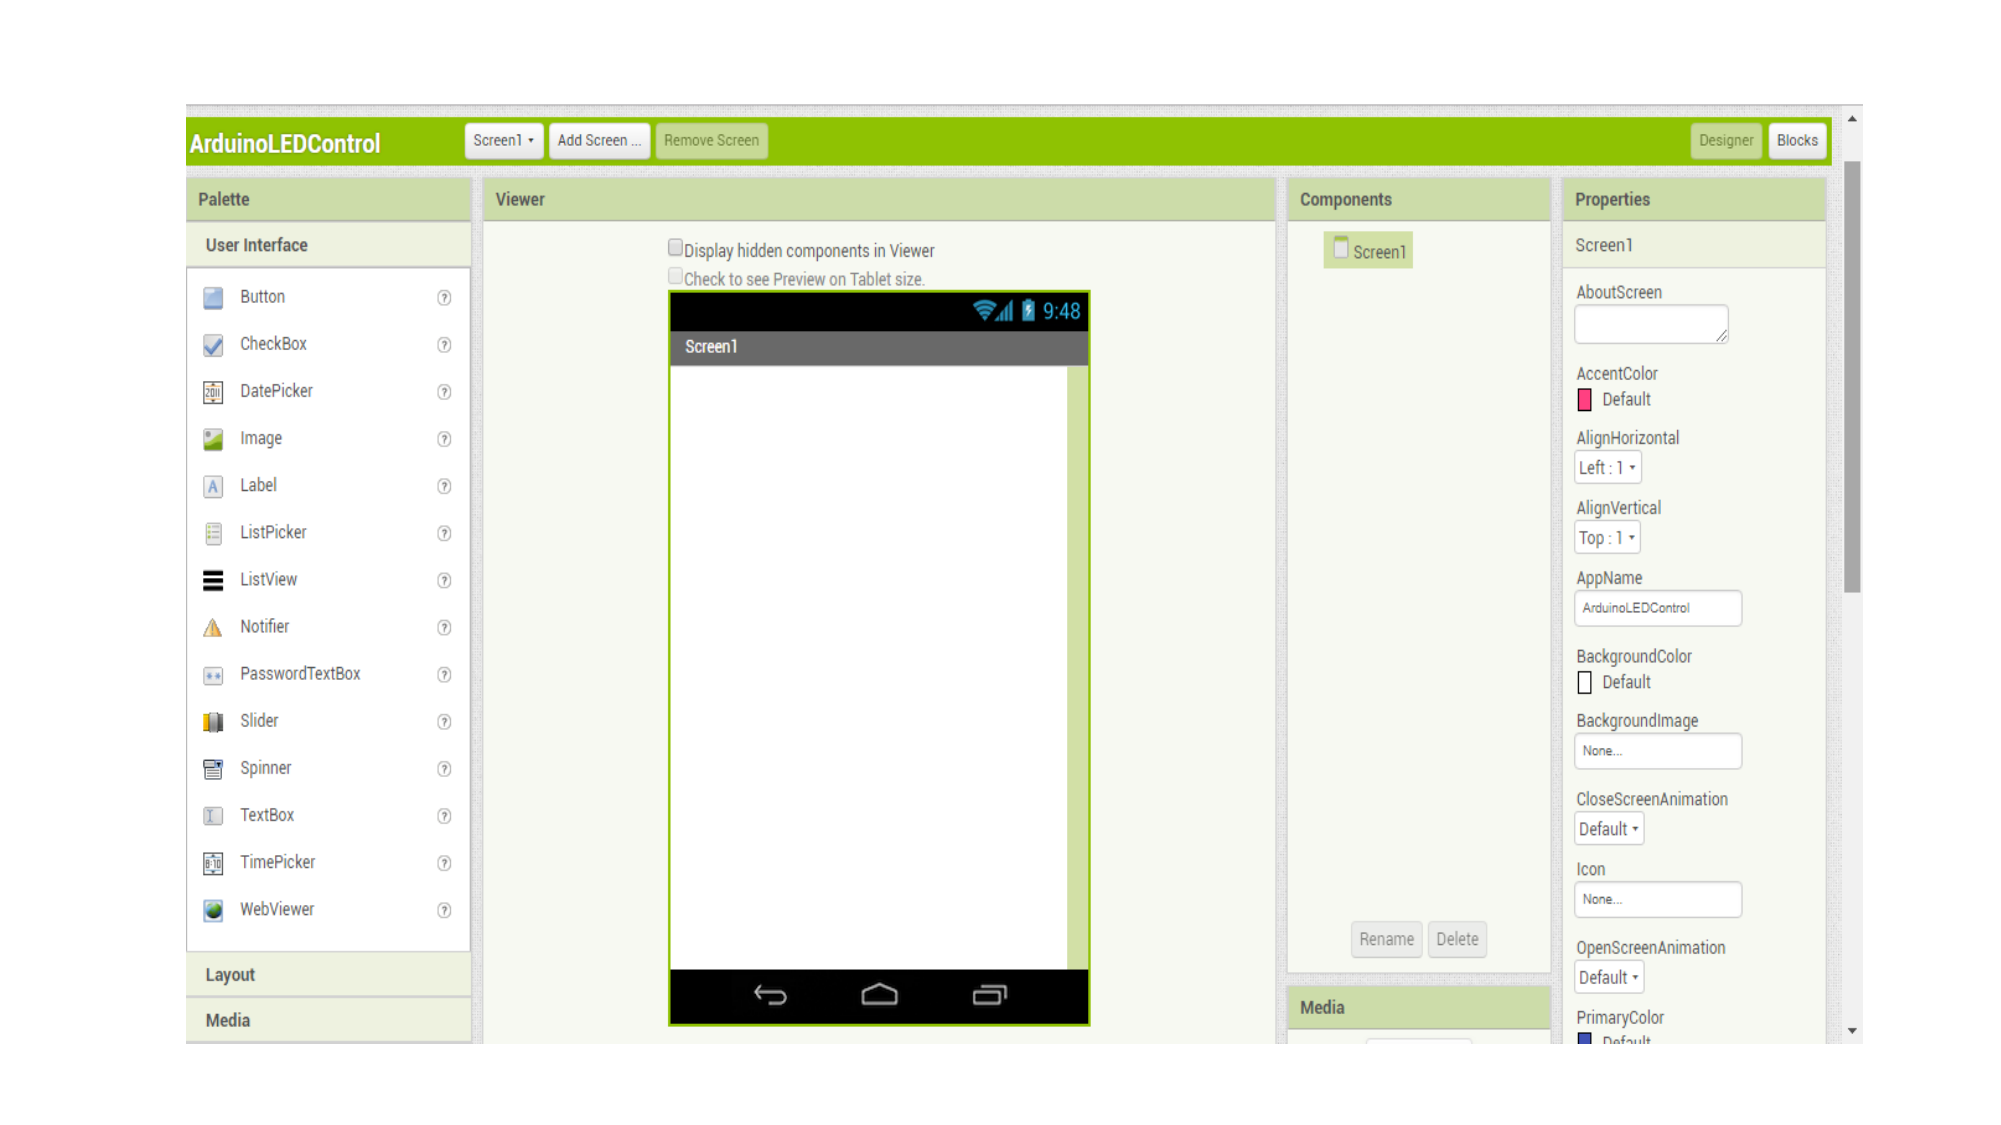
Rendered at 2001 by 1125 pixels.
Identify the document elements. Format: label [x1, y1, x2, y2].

picture [186, 103, 1863, 1044]
